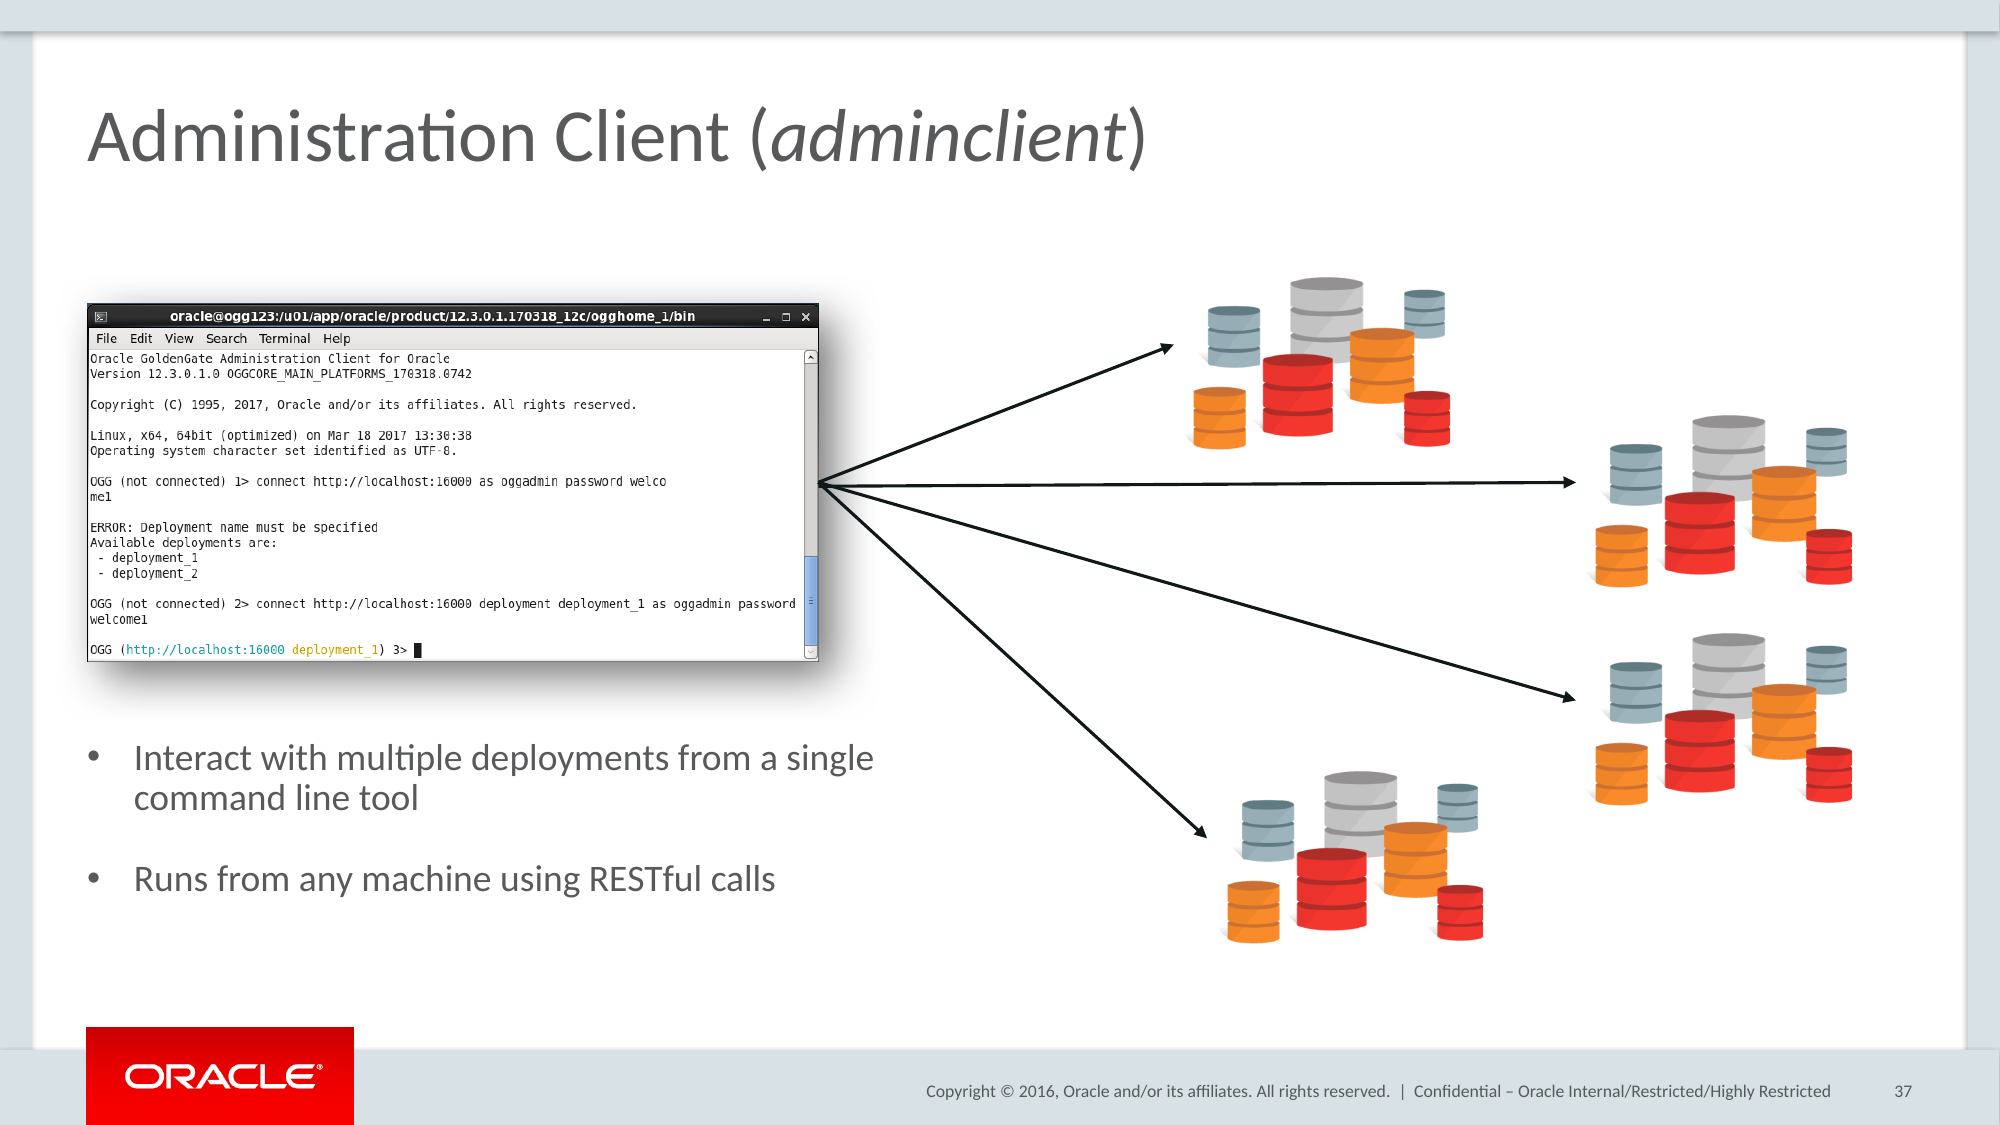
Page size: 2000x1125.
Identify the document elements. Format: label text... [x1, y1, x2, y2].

title Administration Client (adminclient) [87, 66, 1913, 213]
picture [1173, 206, 1463, 482]
text_box Interact with multiple deployments from a single command line tool Runs from any machine using RESTful calls [87, 737, 891, 888]
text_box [818, 344, 1174, 479]
footer Confidential – Oracle Internal/Restricted/Highly Restricted [1414, 1075, 1849, 1106]
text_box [1209, 482, 1577, 701]
picture [1575, 344, 1865, 839]
picture [1206, 701, 1496, 977]
picture [86, 303, 819, 662]
slide_number 37 [1849, 1075, 1913, 1106]
picture [86, 1027, 354, 1125]
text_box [818, 482, 1208, 839]
